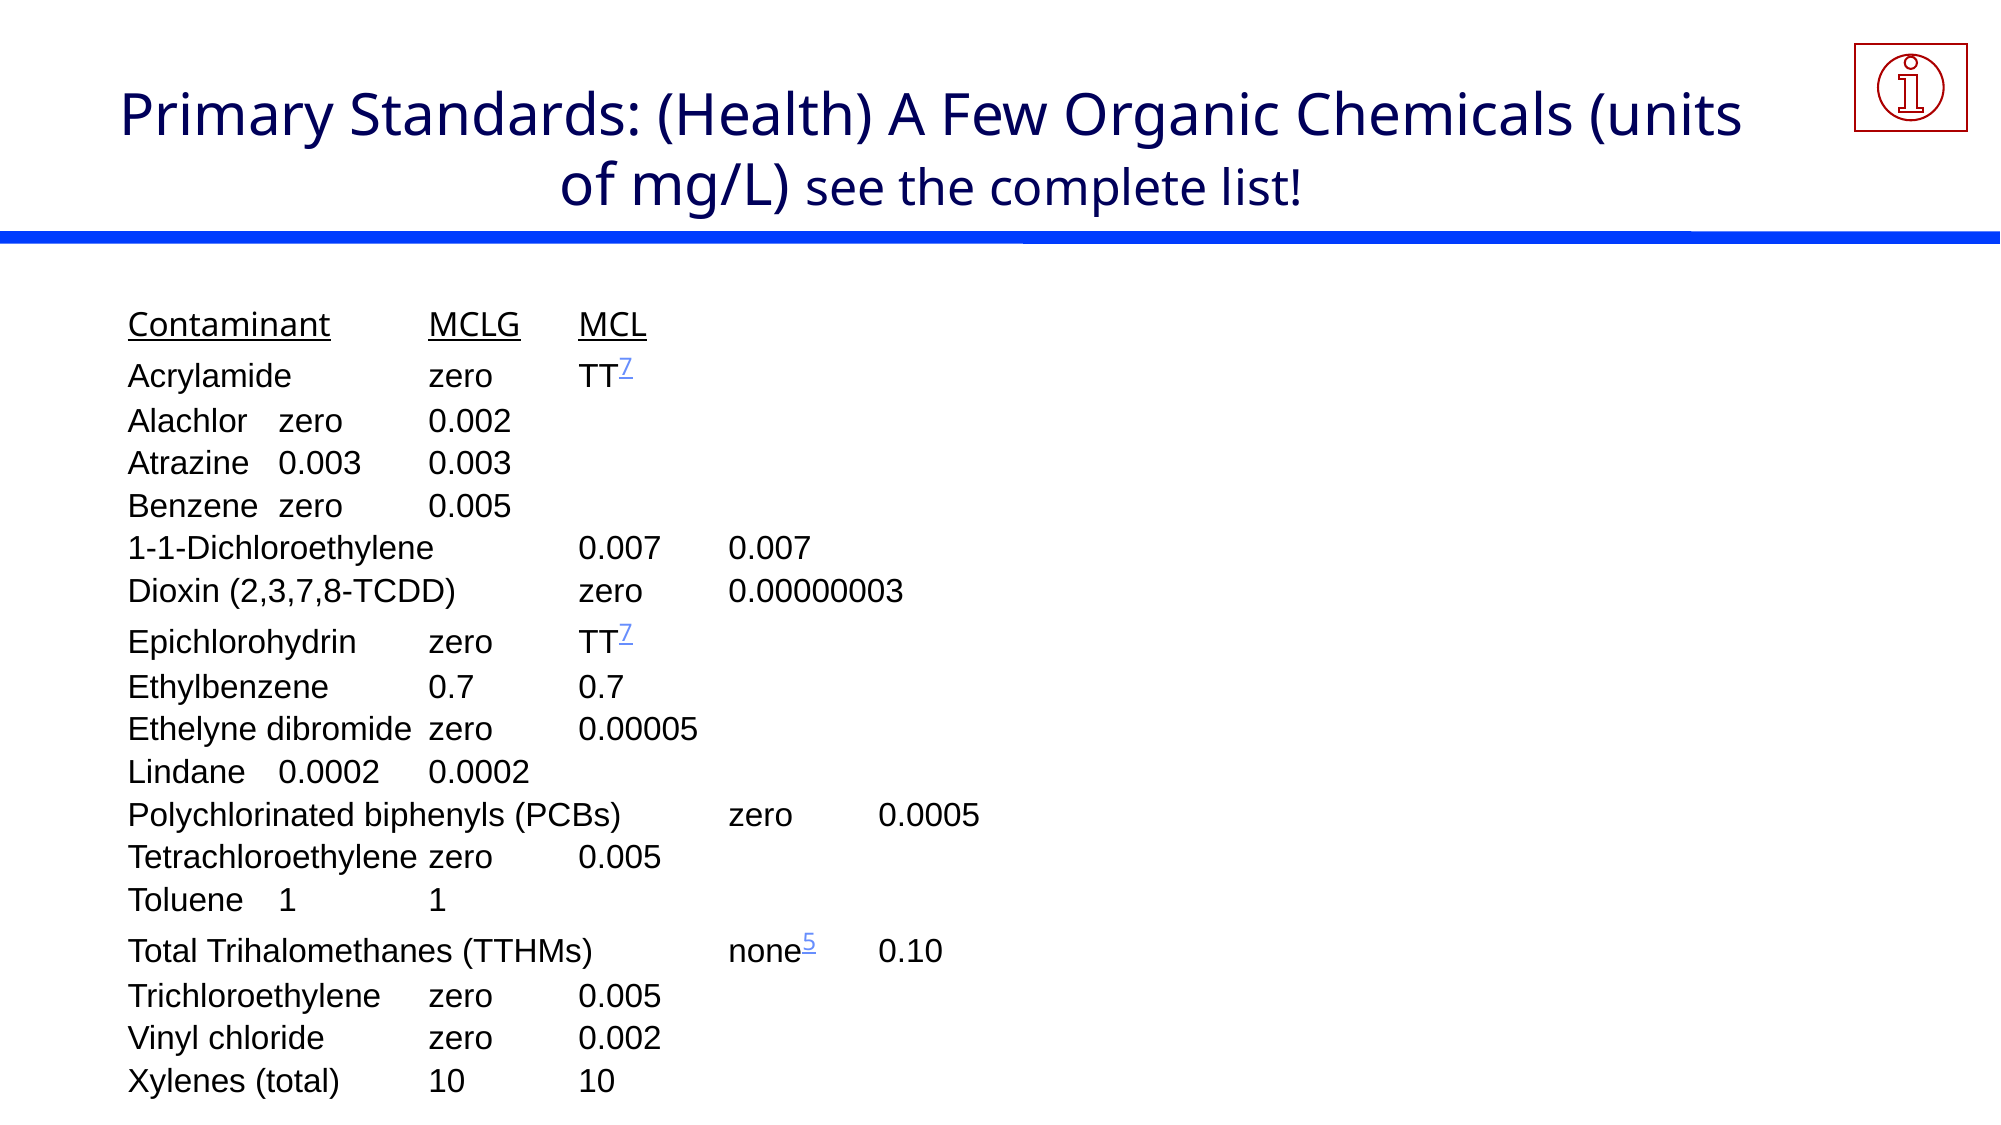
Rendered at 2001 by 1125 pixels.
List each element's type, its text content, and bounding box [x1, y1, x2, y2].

title Primary Standards: (Health) A Few Organic Chemicals (units of mg/L) see the complete list! [75, 37, 1788, 225]
text_box [1854, 43, 1968, 132]
list Contaminant MCLG MCL Acrylamide zero TT7 Alachlor zero 0.002 Atrazine 0.003 0.003 Benzene zero 0.005 1-1-Dichloroethylene 0.007 0.007 Dioxin (2,3,7,8-TCDD) zero 0.00000003 Epichlorohydrin zero TT7 Ethylbenzene 0.7 0.7 Ethelyne dibromide zero 0.00005 Lindane 0.0002 0.0002 Polychlorinated biphenyls (PCBs) zero 0.0005 Tetrachloroethylene zero 0.005 Toluene 1 1 Total Trihalomethanes (TTHMs) none5 0.10 Trichloroethylene zero 0.005 Vinyl chloride zero 0.002 Xylenes (total) 10 10 [112, 299, 1388, 976]
